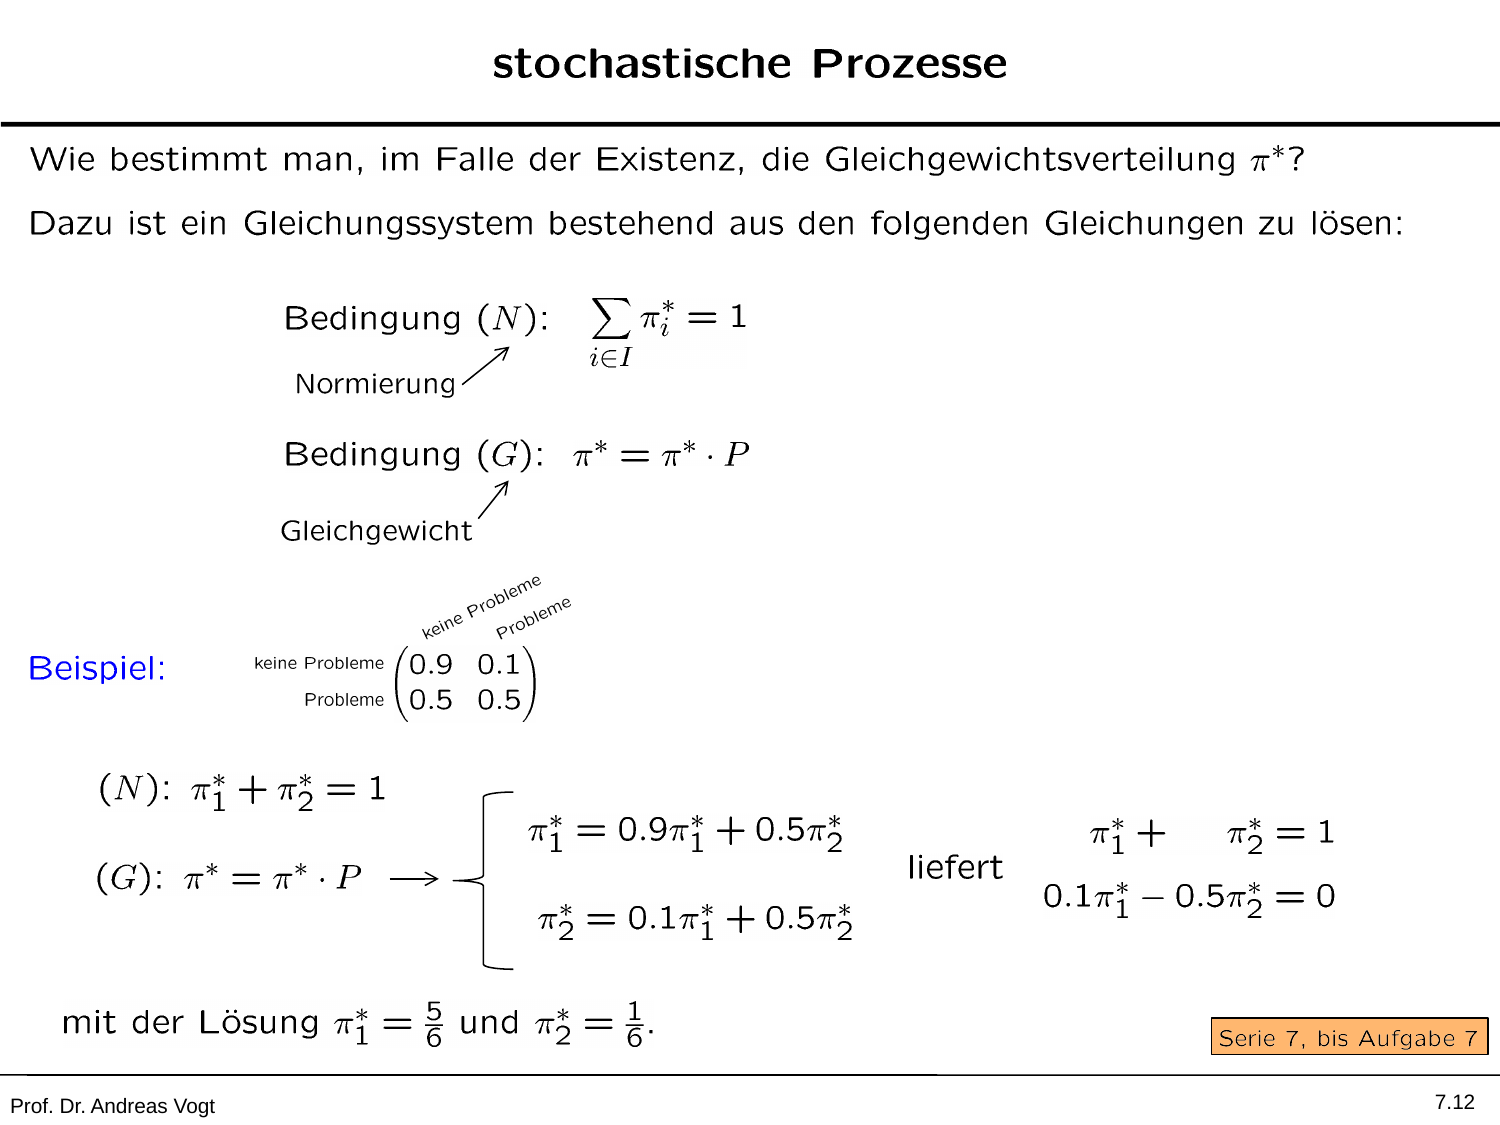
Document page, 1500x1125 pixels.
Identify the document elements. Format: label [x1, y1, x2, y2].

picture [284, 303, 547, 338]
text_box [453, 792, 514, 970]
text_box [1211, 1017, 1489, 1055]
picture [284, 439, 542, 473]
picture [304, 692, 384, 706]
picture [96, 861, 362, 896]
picture [909, 853, 1003, 879]
picture [588, 298, 748, 369]
picture [1219, 1028, 1478, 1050]
picture [30, 209, 1401, 240]
picture [393, 645, 536, 724]
picture [281, 519, 474, 545]
picture [493, 48, 1007, 78]
picture [572, 440, 751, 466]
picture [538, 902, 853, 942]
text_box [461, 346, 510, 385]
picture [29, 653, 164, 685]
picture [417, 573, 573, 639]
picture [1042, 880, 1335, 919]
picture [527, 813, 842, 853]
picture [30, 145, 1304, 177]
text_box [478, 480, 509, 519]
picture [1088, 816, 1335, 855]
picture [296, 372, 455, 398]
picture [62, 999, 654, 1049]
picture [99, 772, 385, 812]
picture [255, 655, 384, 669]
